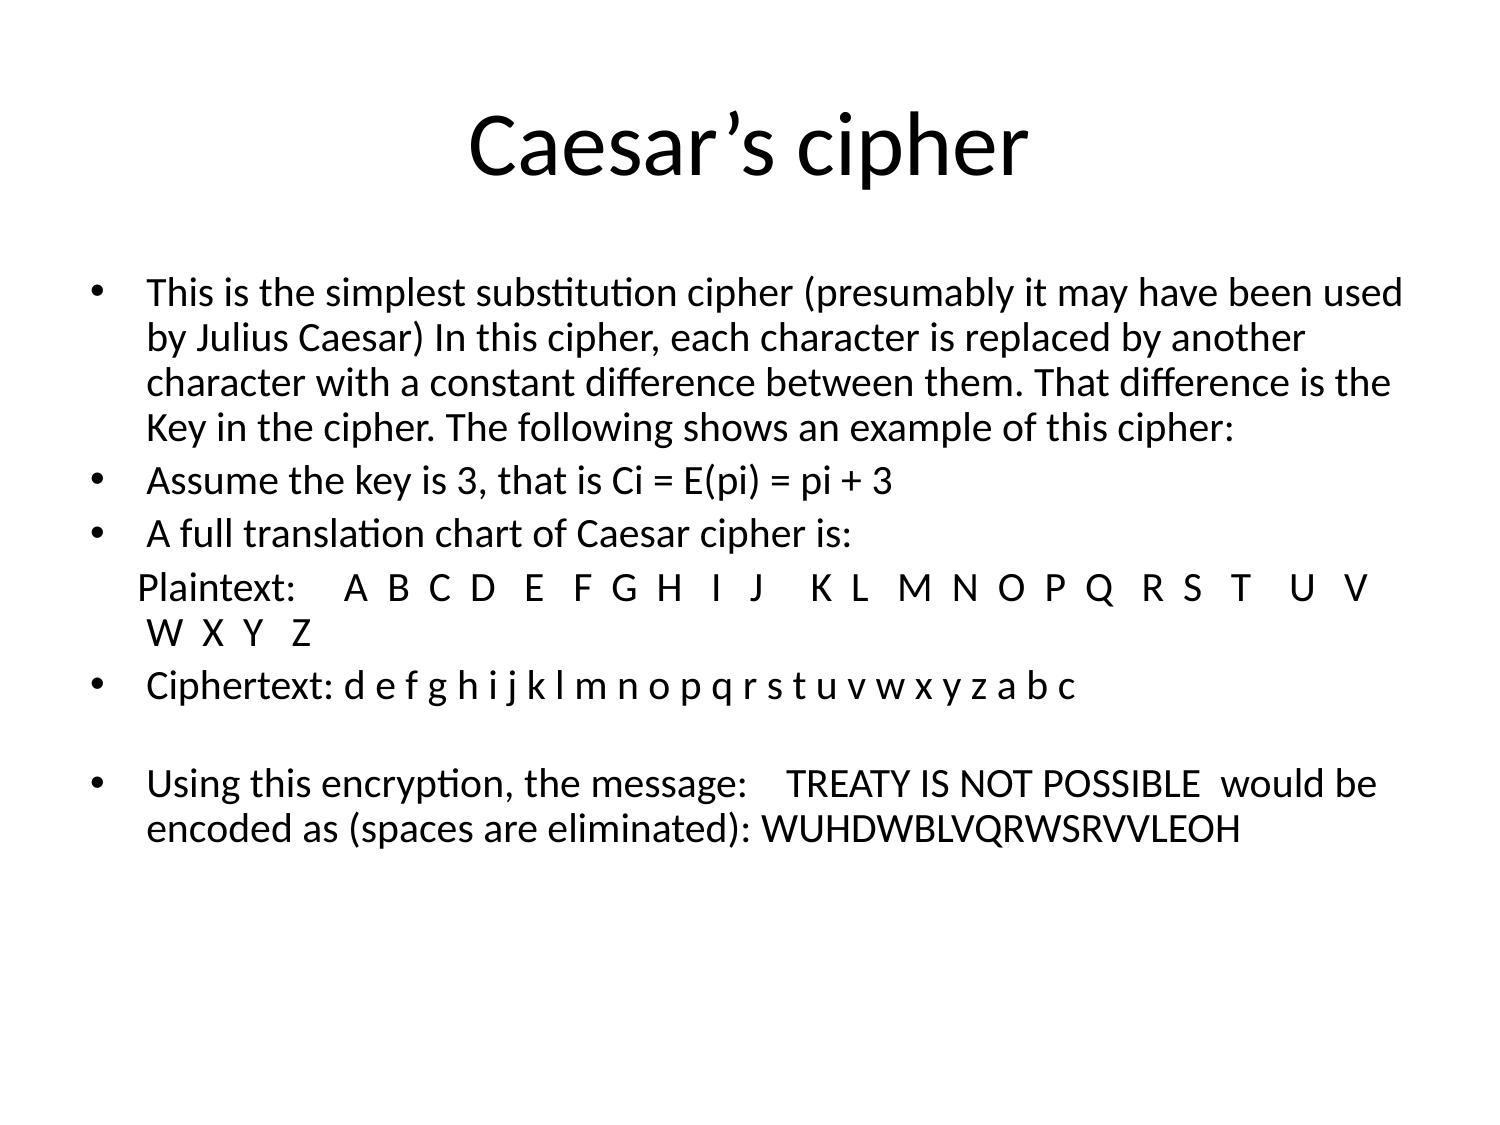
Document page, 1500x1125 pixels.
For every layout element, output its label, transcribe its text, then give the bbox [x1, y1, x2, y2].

title Caesar’s cipher [75, 45, 1425, 233]
list This is the simplest substitution cipher (presumably it may have been used by Julius Caesar) In this cipher, each character is replaced by another character with a constant difference between them. That difference is the Key in the cipher. The following shows an example of this cipher: Assume the key is 3, that is Ci = E(pi) = pi + 3 A full translation chart of Caesar cipher is: Plaintext: A B C D E F G H I J K L M N O P Q R S T U V W X Y Z Ciphertext: d e f g h i j k l m n o p q r s t u v w x y z a b c Using this encryption, the message: TREATY IS NOT POSSIBLE would be encoded as (spaces are eliminated): WUHDWBLVQRWSRVVLEOH [75, 262, 1425, 1005]
